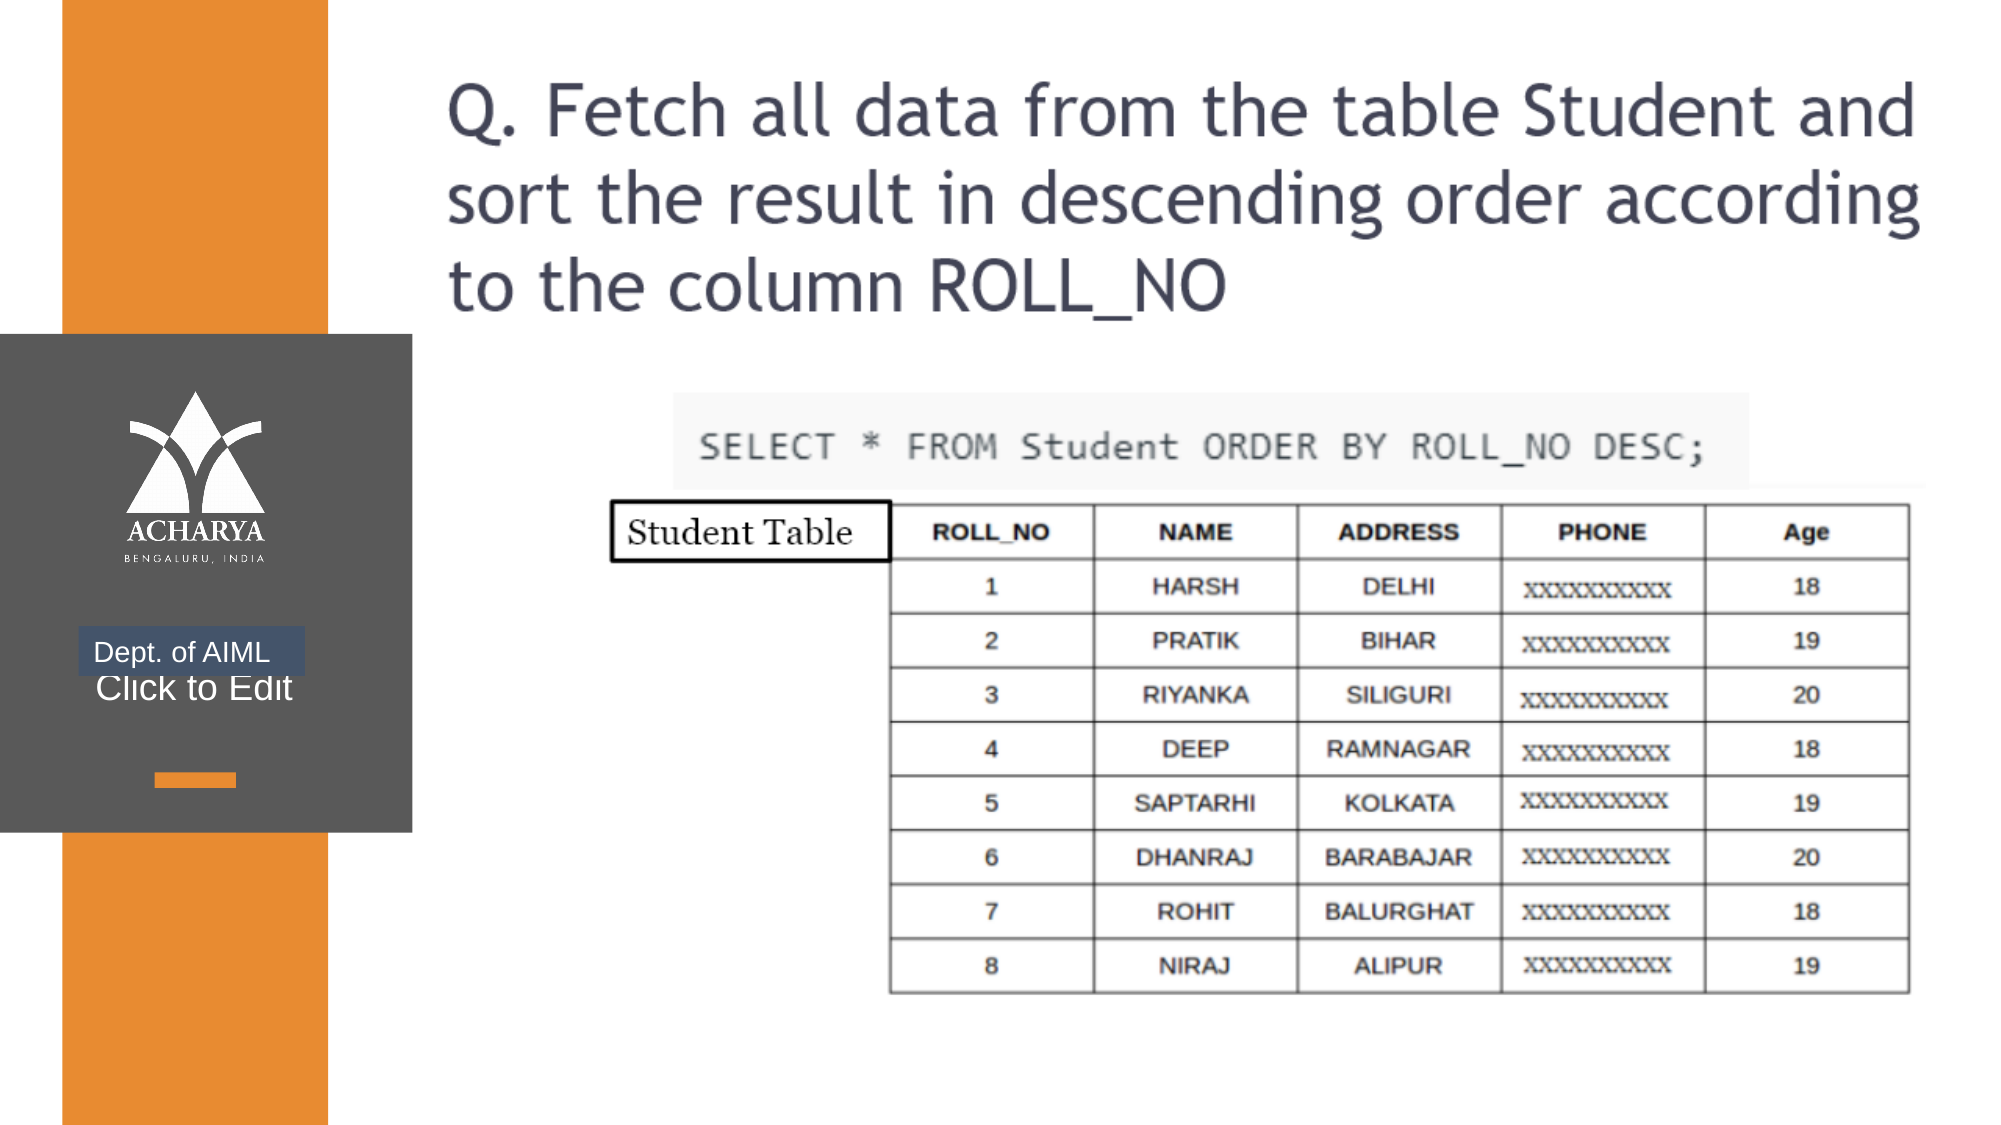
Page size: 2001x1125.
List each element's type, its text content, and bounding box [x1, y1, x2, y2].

picture [125, 391, 265, 564]
picture [439, 74, 1926, 1007]
text_box Dept. of AIML [78, 626, 305, 676]
